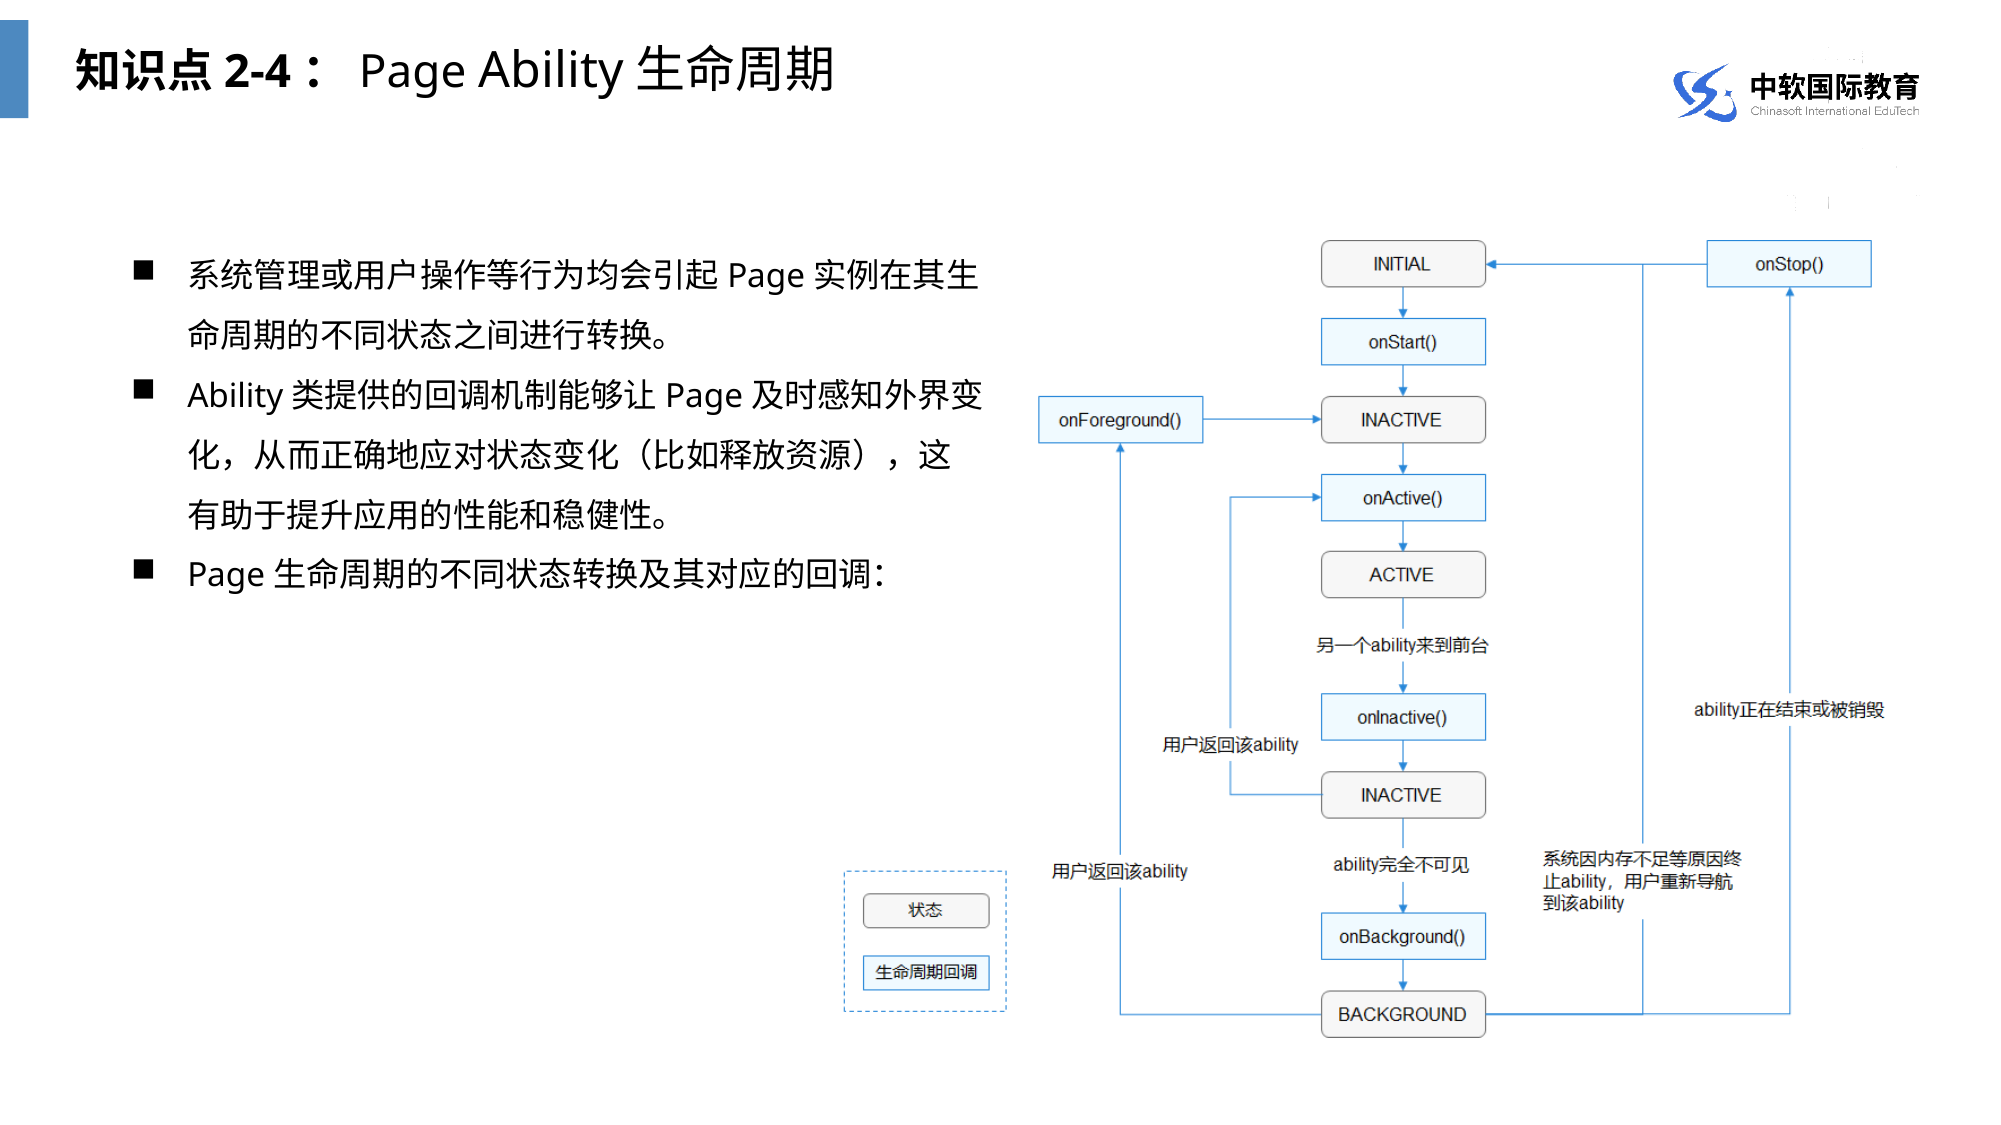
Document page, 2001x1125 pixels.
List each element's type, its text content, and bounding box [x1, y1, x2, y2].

picture [828, 240, 1899, 1038]
picture [1611, 26, 1981, 230]
text_box 知识点2-4：Page Ability生命周期 [61, 30, 1125, 106]
text_box 系统管理或用户操作等行为均会引起Page实例在其生命周期的不同状态之间进行转换。 Ability类提供的回调机制能够让Page及时感知外界变化，从而正确地应对状态变化（比如释放资源），这有助于提升应用的性能和稳健性。 Page生命周期的不同状态转换及其对应的回调： [116, 226, 1000, 601]
